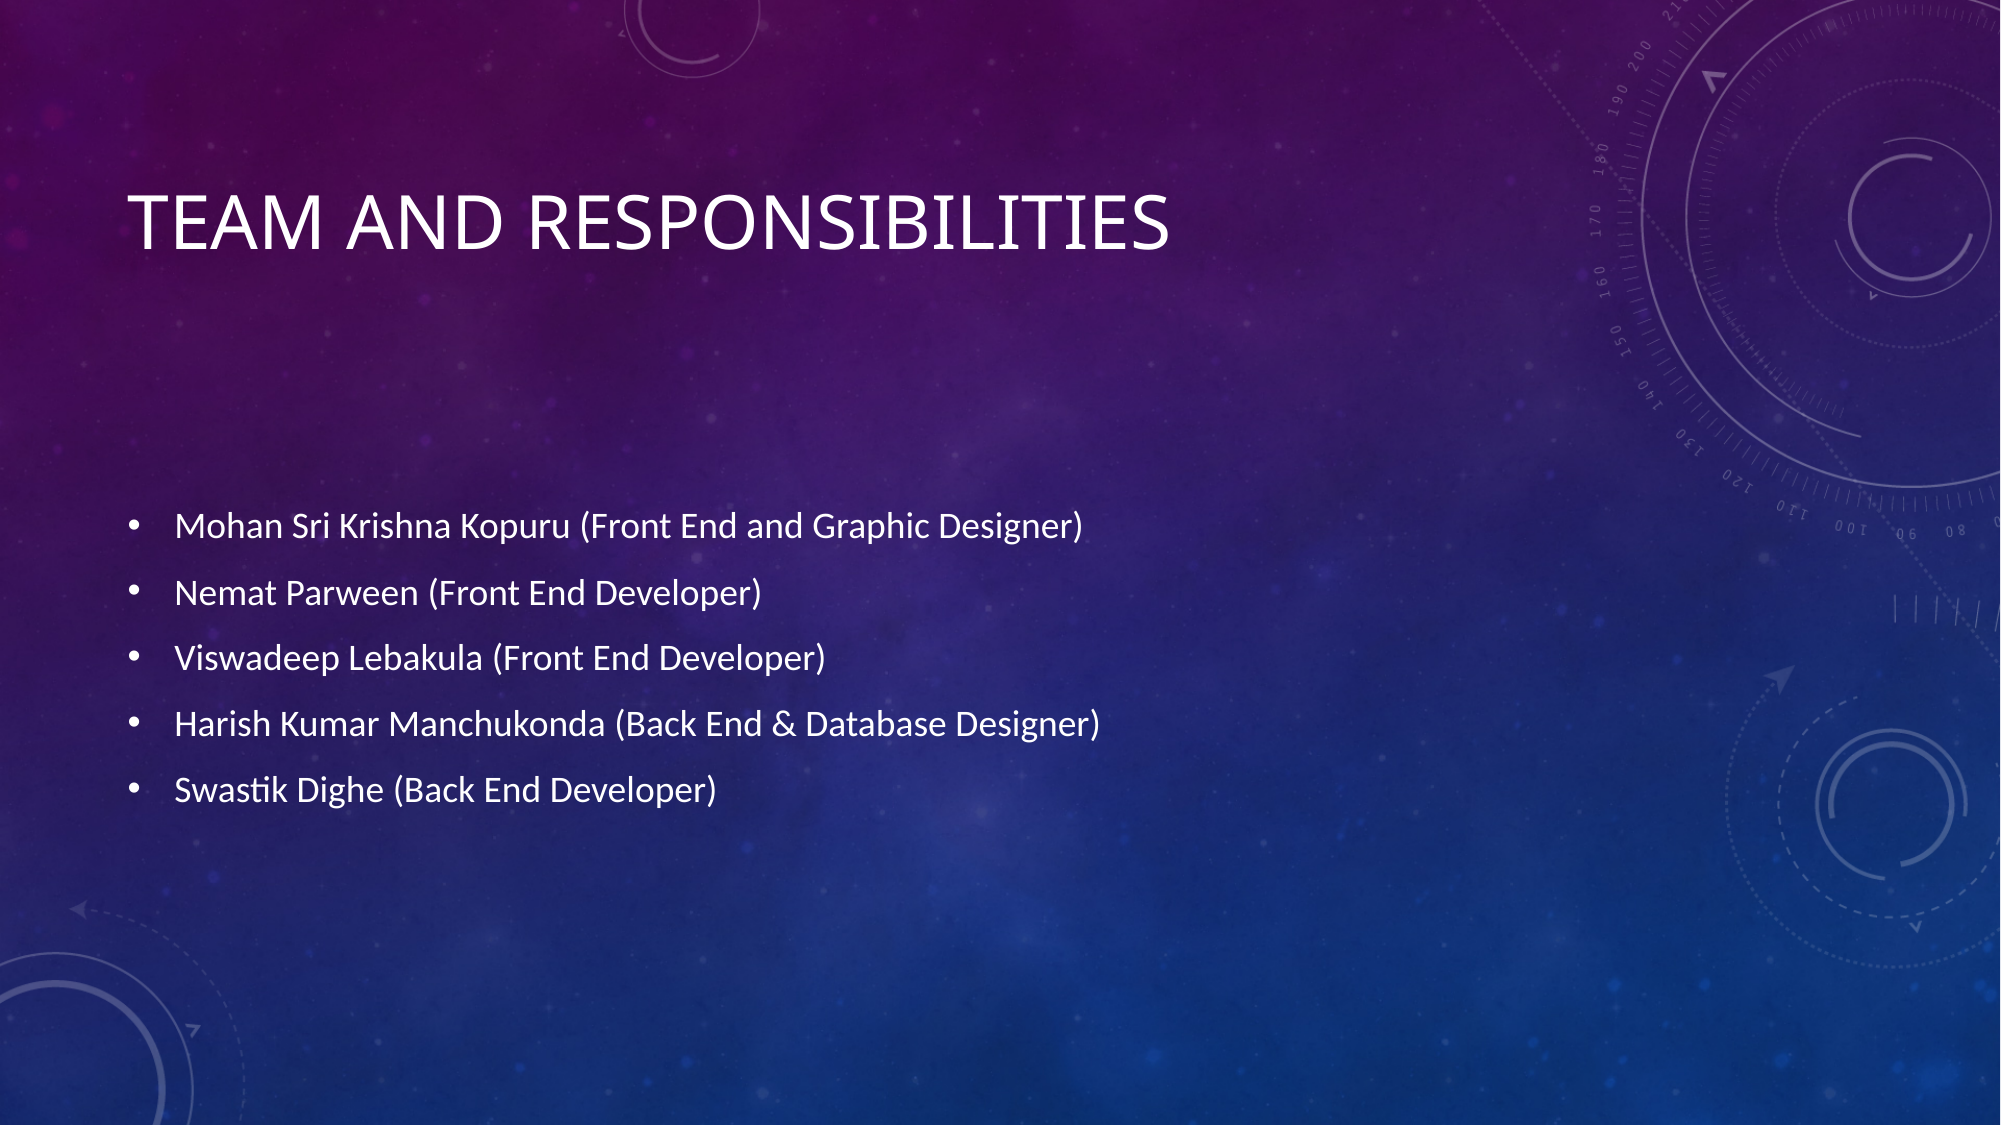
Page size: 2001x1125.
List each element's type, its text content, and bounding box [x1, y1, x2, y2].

title Team and responsibilities [112, 99, 1775, 339]
list Mohan Sri Krishna Kopuru (Front End and Graphic Designer) Nemat Parween (Front End Developer) Viswadeep Lebakula (Front End Developer) Harish Kumar Manchukonda (Back End & Database Designer) Swastik Dighe (Back End Developer) [112, 356, 1775, 955]
picture [0, 0, 2001, 1125]
